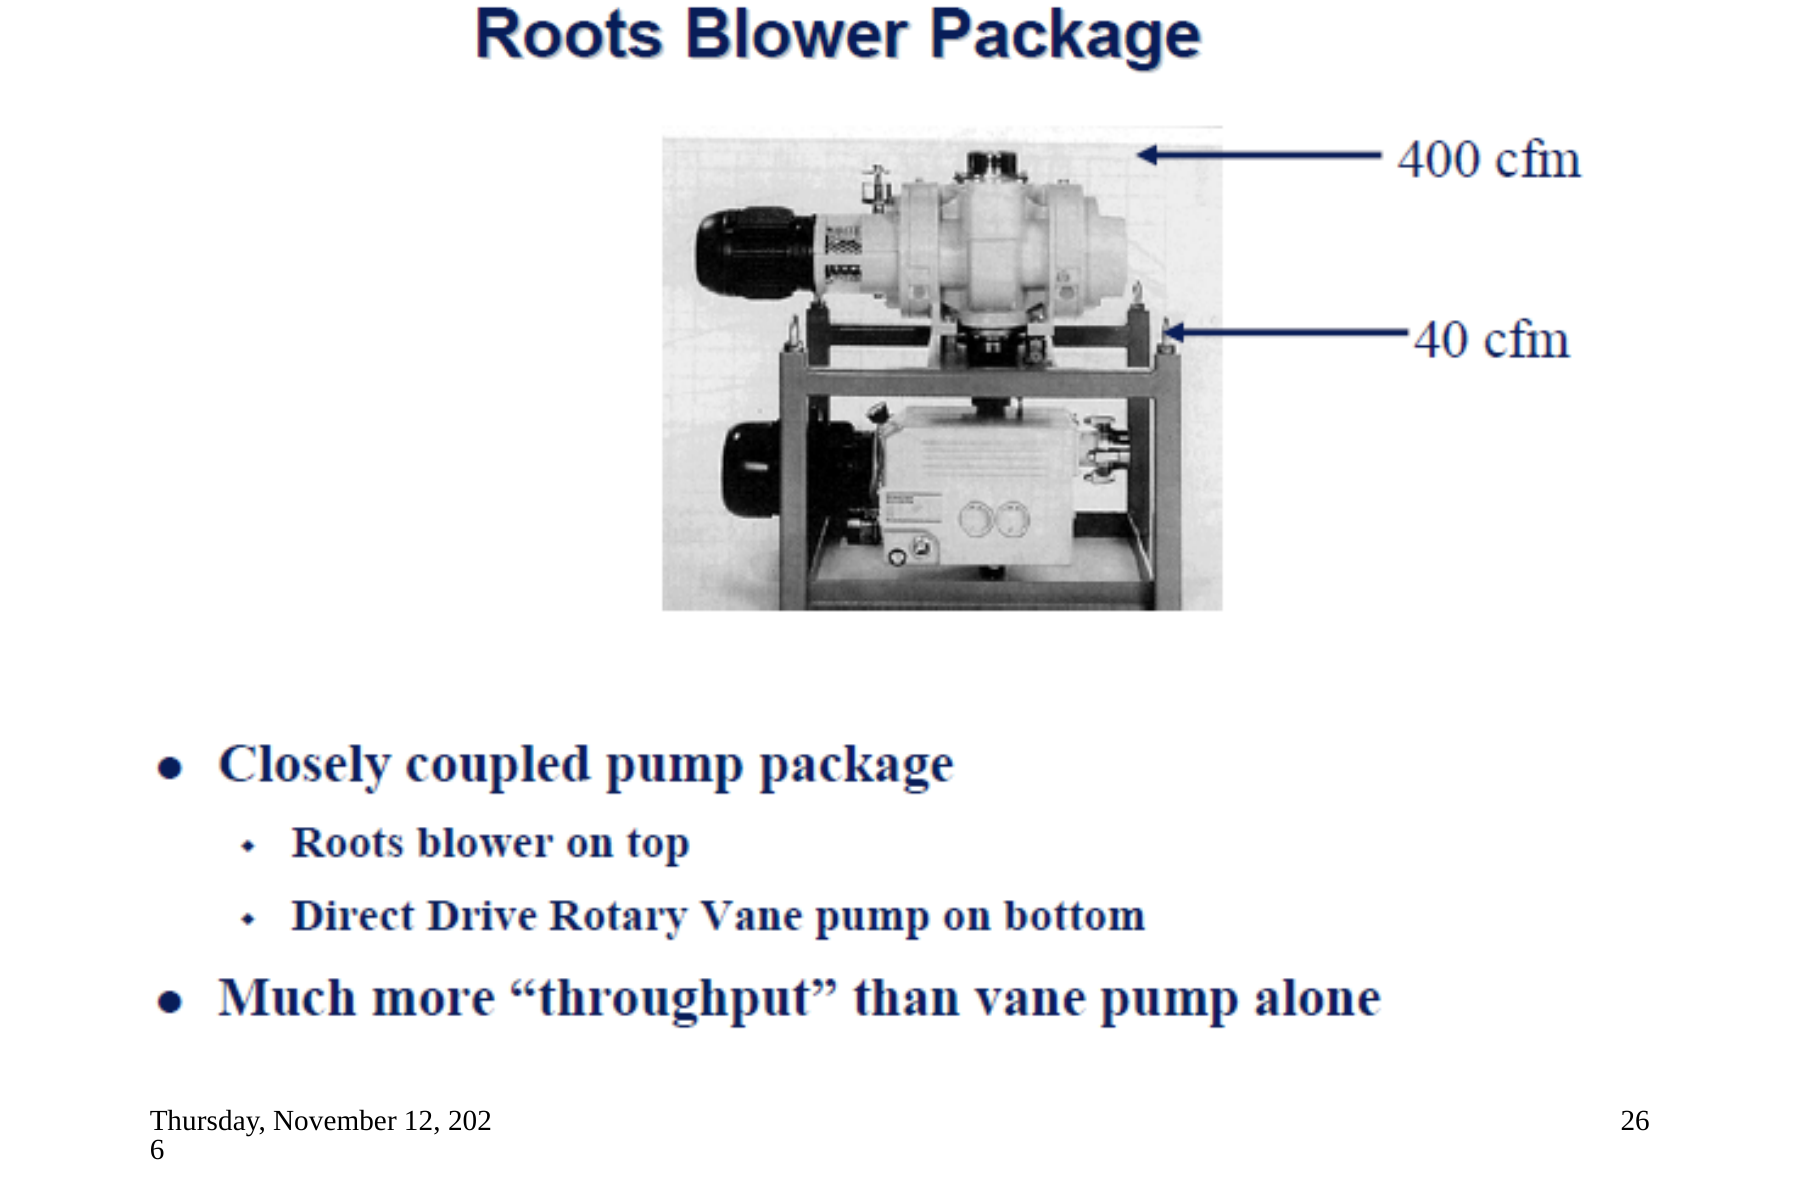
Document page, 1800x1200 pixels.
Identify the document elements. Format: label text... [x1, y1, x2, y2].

slide_number 26 [1289, 1092, 1666, 1174]
picture [474, 0, 1216, 78]
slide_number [134, 1092, 511, 1174]
picture [137, 112, 1669, 1038]
